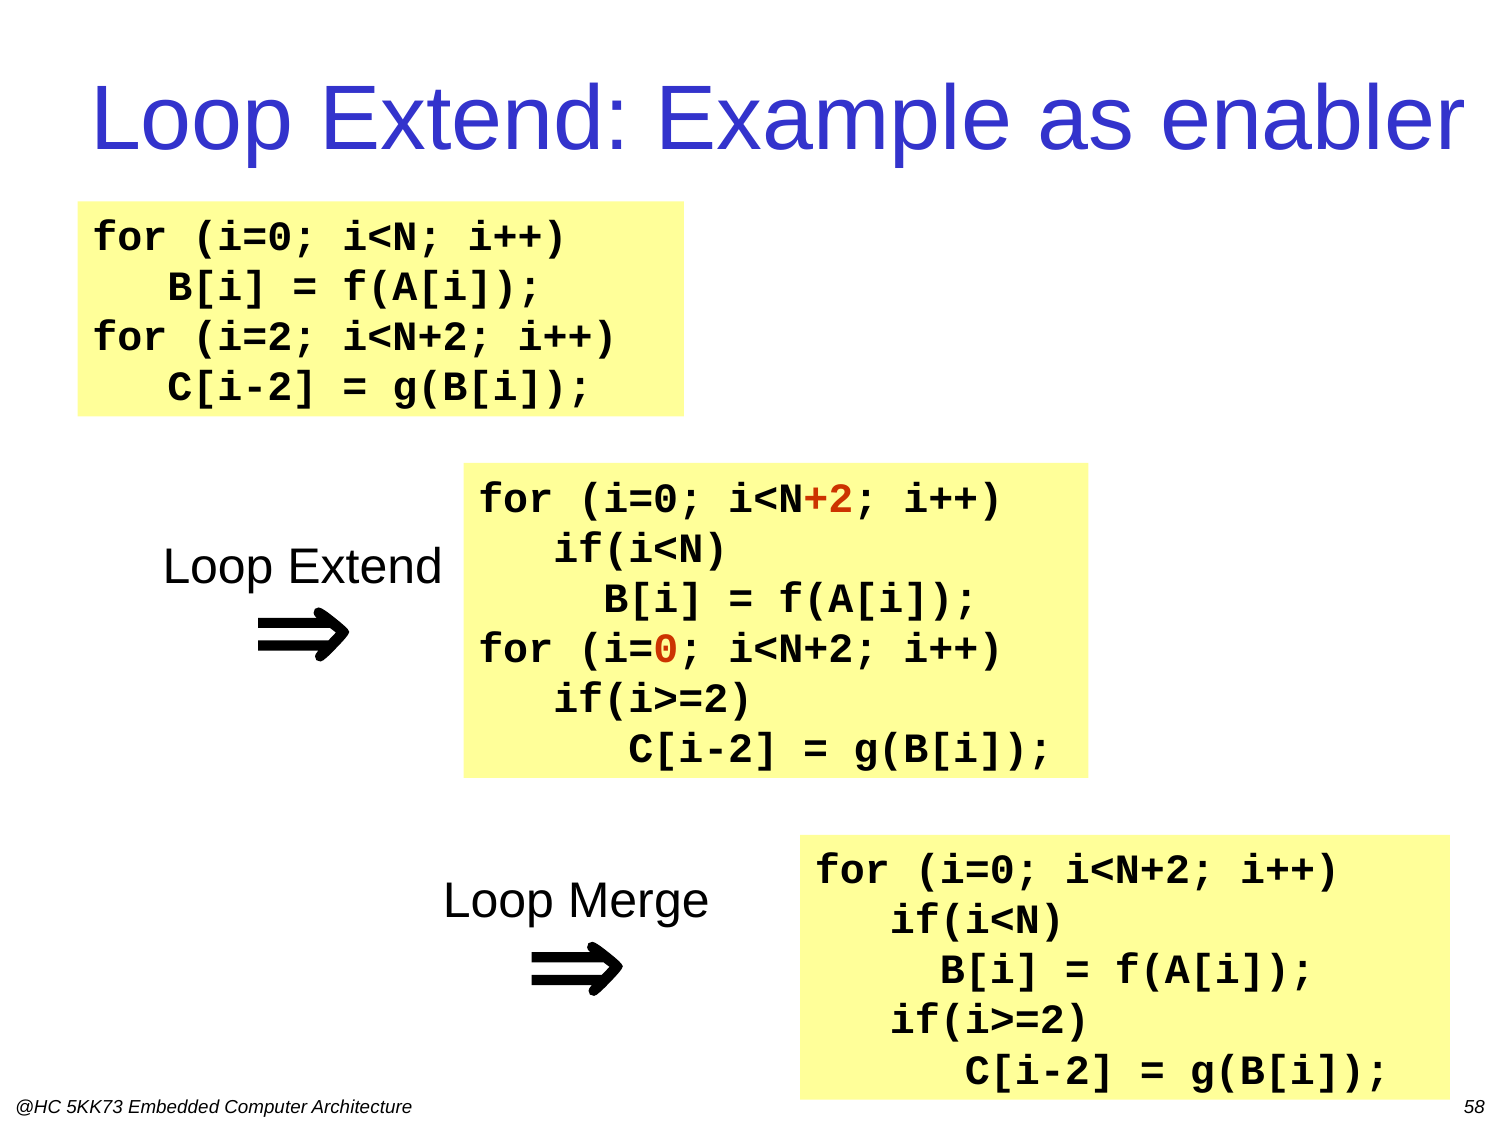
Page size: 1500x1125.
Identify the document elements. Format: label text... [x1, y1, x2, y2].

slide_number 57 [1187, 1087, 1500, 1125]
text_box  [238, 601, 368, 703]
text_box  [511, 935, 642, 1038]
text_box for (i=0; i<N+2; i++) if(i<N) B[i] = f(A[i]); if(i>=2) C[i-2] = g(B[i]); [800, 834, 1450, 1100]
text_box Loop Merge [428, 860, 725, 935]
slide_number @HC 5KK73 Embedded Computer Architecture [0, 1087, 450, 1125]
text_box for (i=0; i<N+2; i++) if(i<N) B[i] = f(A[i]); for (i=0; i<N+2; i++) if(i>=2) C[i-2] = g(B[i]); [463, 462, 1089, 778]
text_box Loop Extend [147, 525, 458, 601]
text_box for (i=0; i<N; i++) B[i] = f(A[i]); for (i=2; i<N+2; i++) C[i-2] = g(B[i]); [77, 201, 684, 417]
title Loop Extend: Example as enabler [75, 50, 1485, 175]
